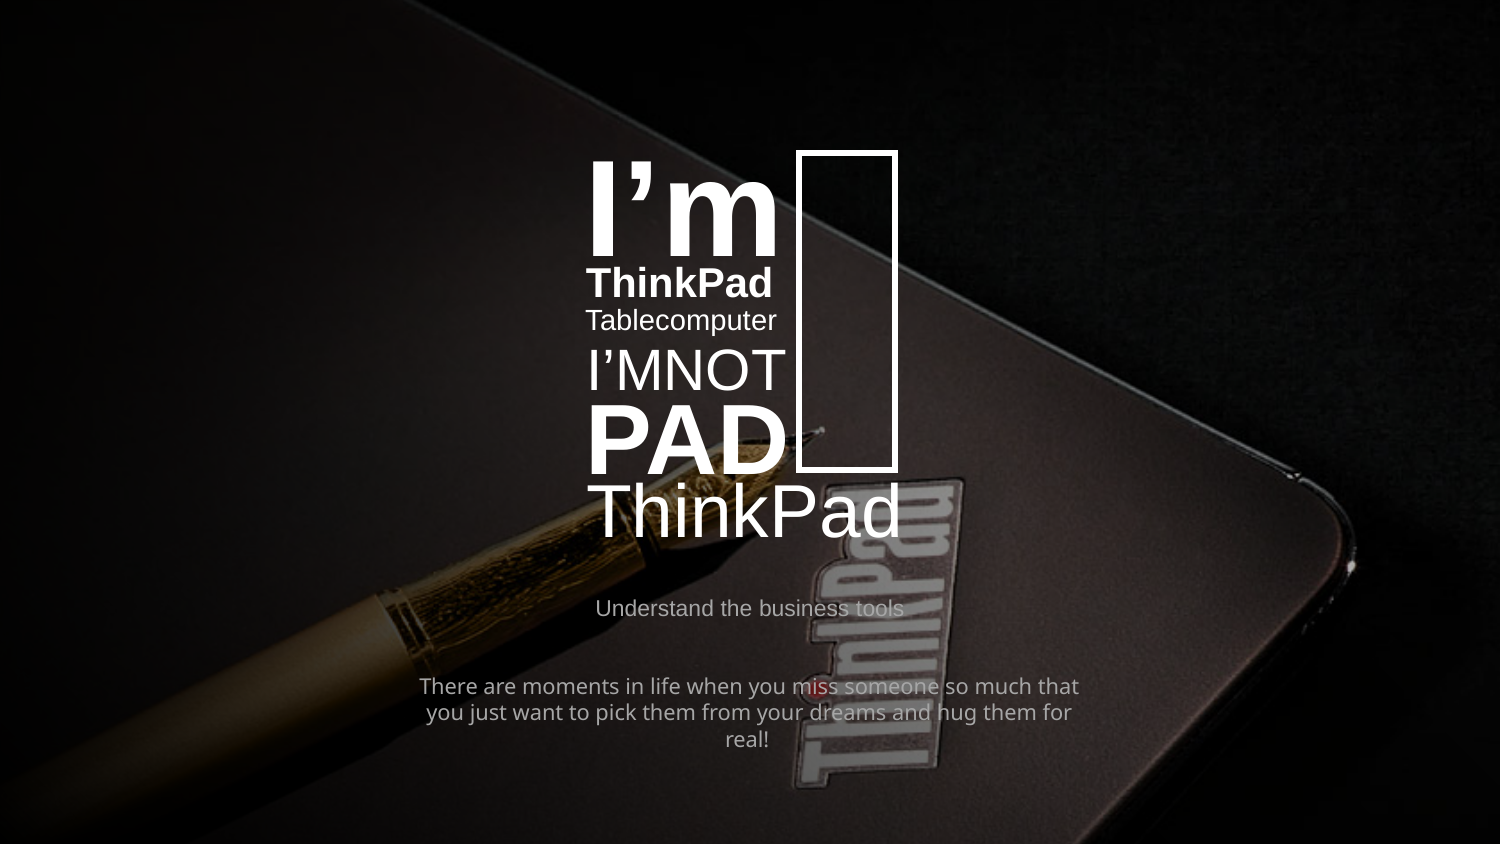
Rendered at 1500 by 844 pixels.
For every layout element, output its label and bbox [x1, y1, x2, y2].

text_box [584, 118, 920, 562]
picture [0, 0, 1500, 844]
